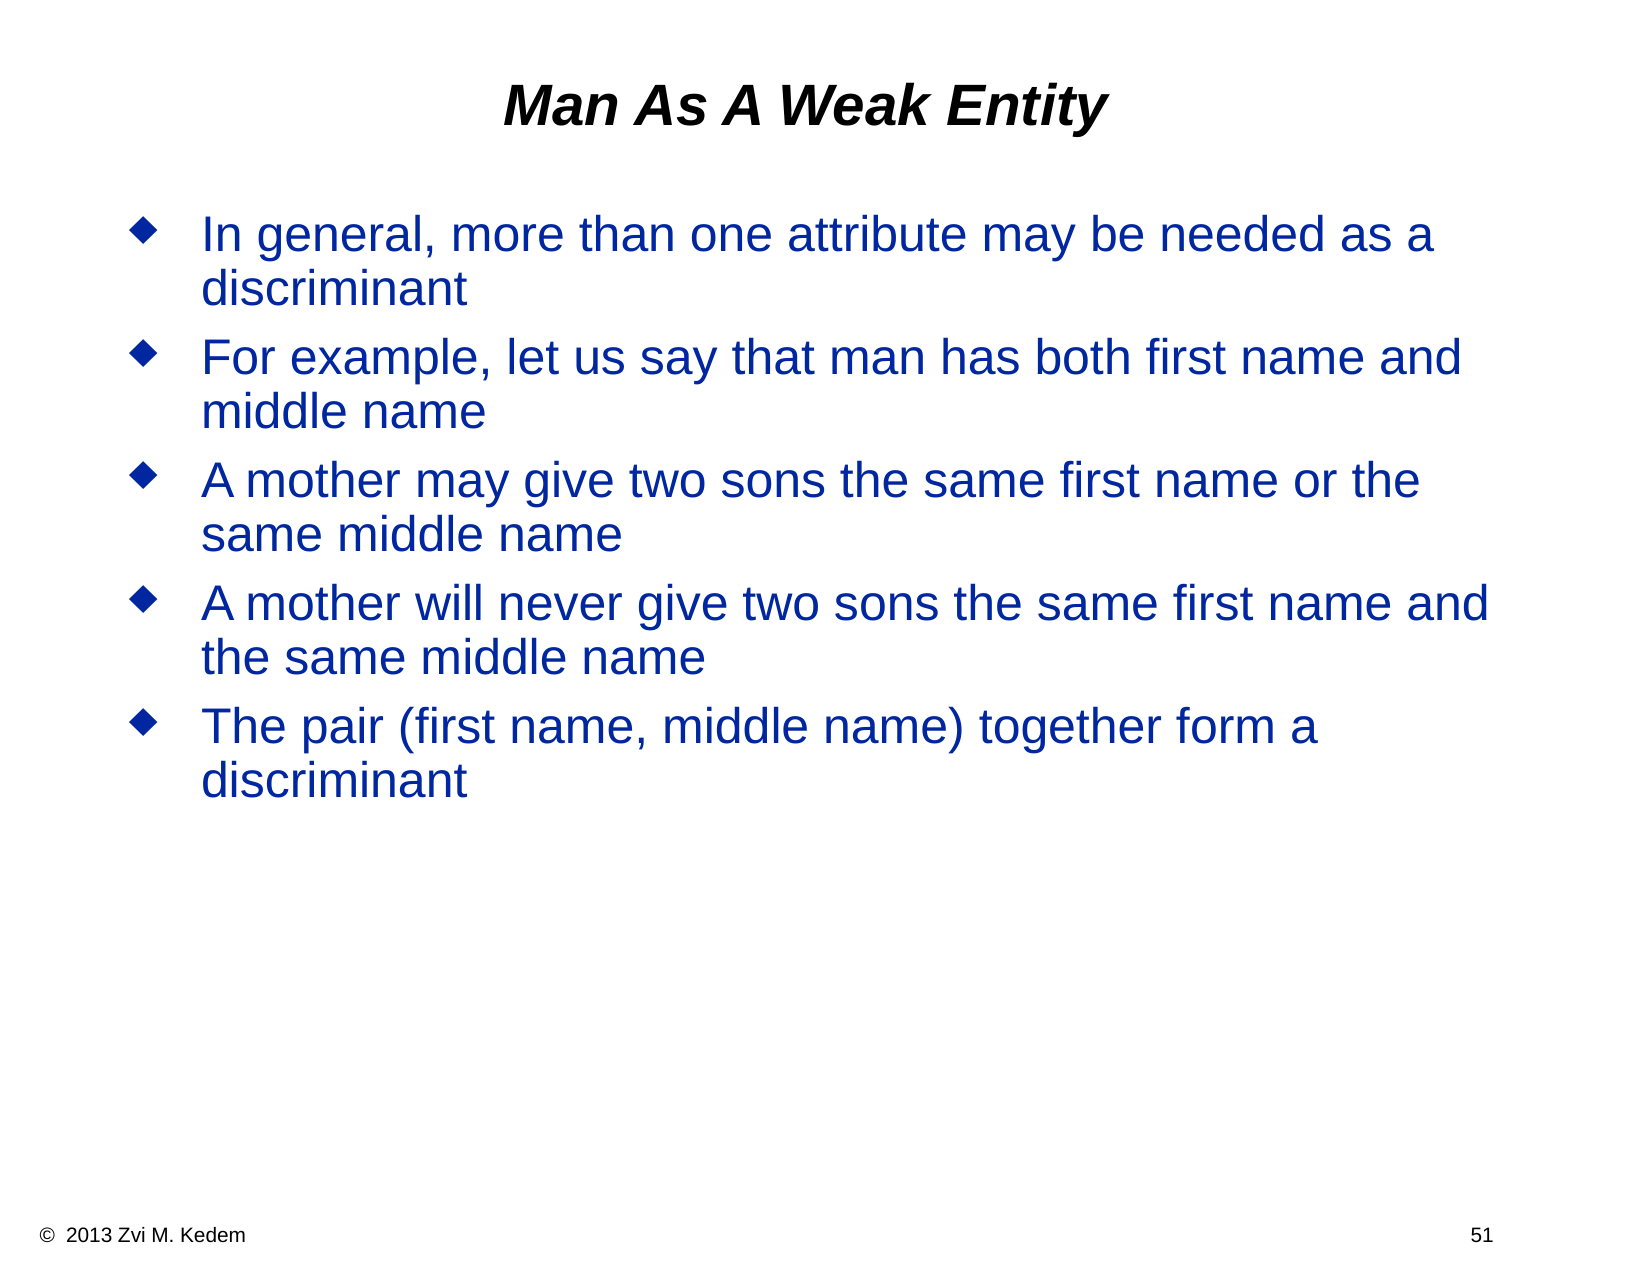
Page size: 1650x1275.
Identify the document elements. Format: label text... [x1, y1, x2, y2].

title Man As A Weak Entity [111, 36, 1501, 176]
list In general, more than one attribute may be needed as a discriminant For example, let us say that man has both first name and middle name A mother may give two sons the same first name or the same middle name A mother will never give two sons the same first name and the same middle name The pair (first name, middle name) together form a discriminant [111, 199, 1513, 1201]
